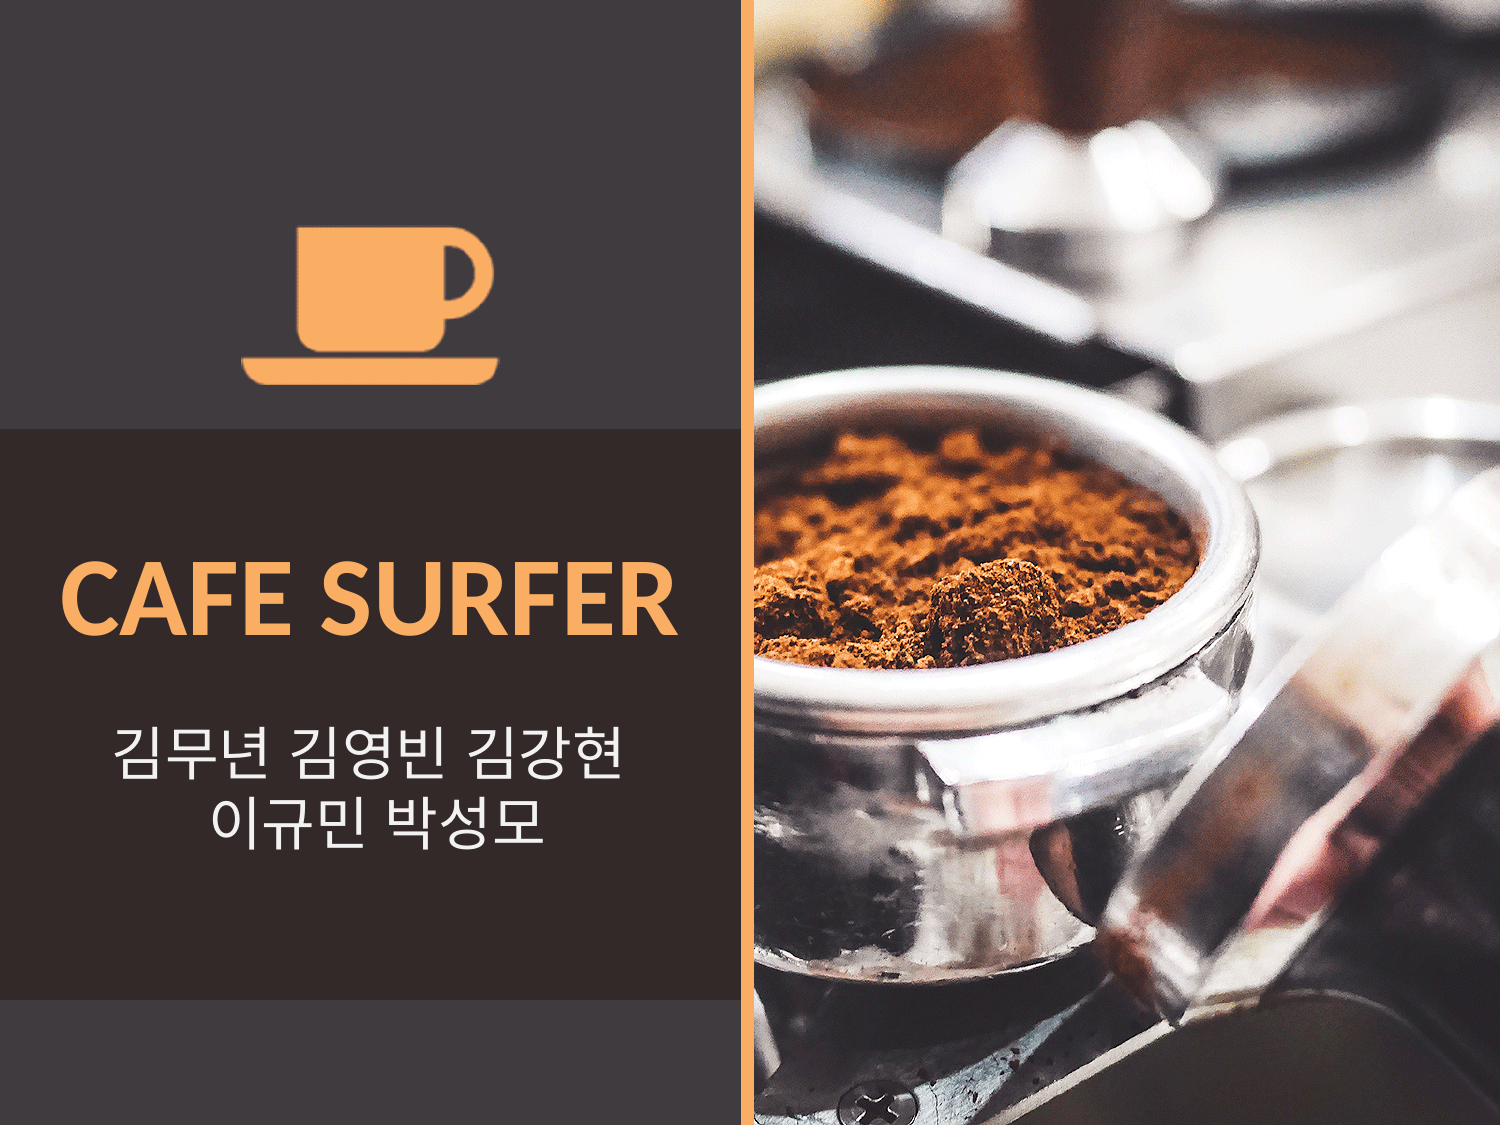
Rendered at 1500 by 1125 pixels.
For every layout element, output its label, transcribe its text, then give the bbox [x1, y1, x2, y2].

picture [0, 0, 1500, 1125]
text_box 김무년 김영빈 김강현 이규민 박성모 [73, 709, 681, 948]
title CAFE SURFER [2, 514, 739, 825]
